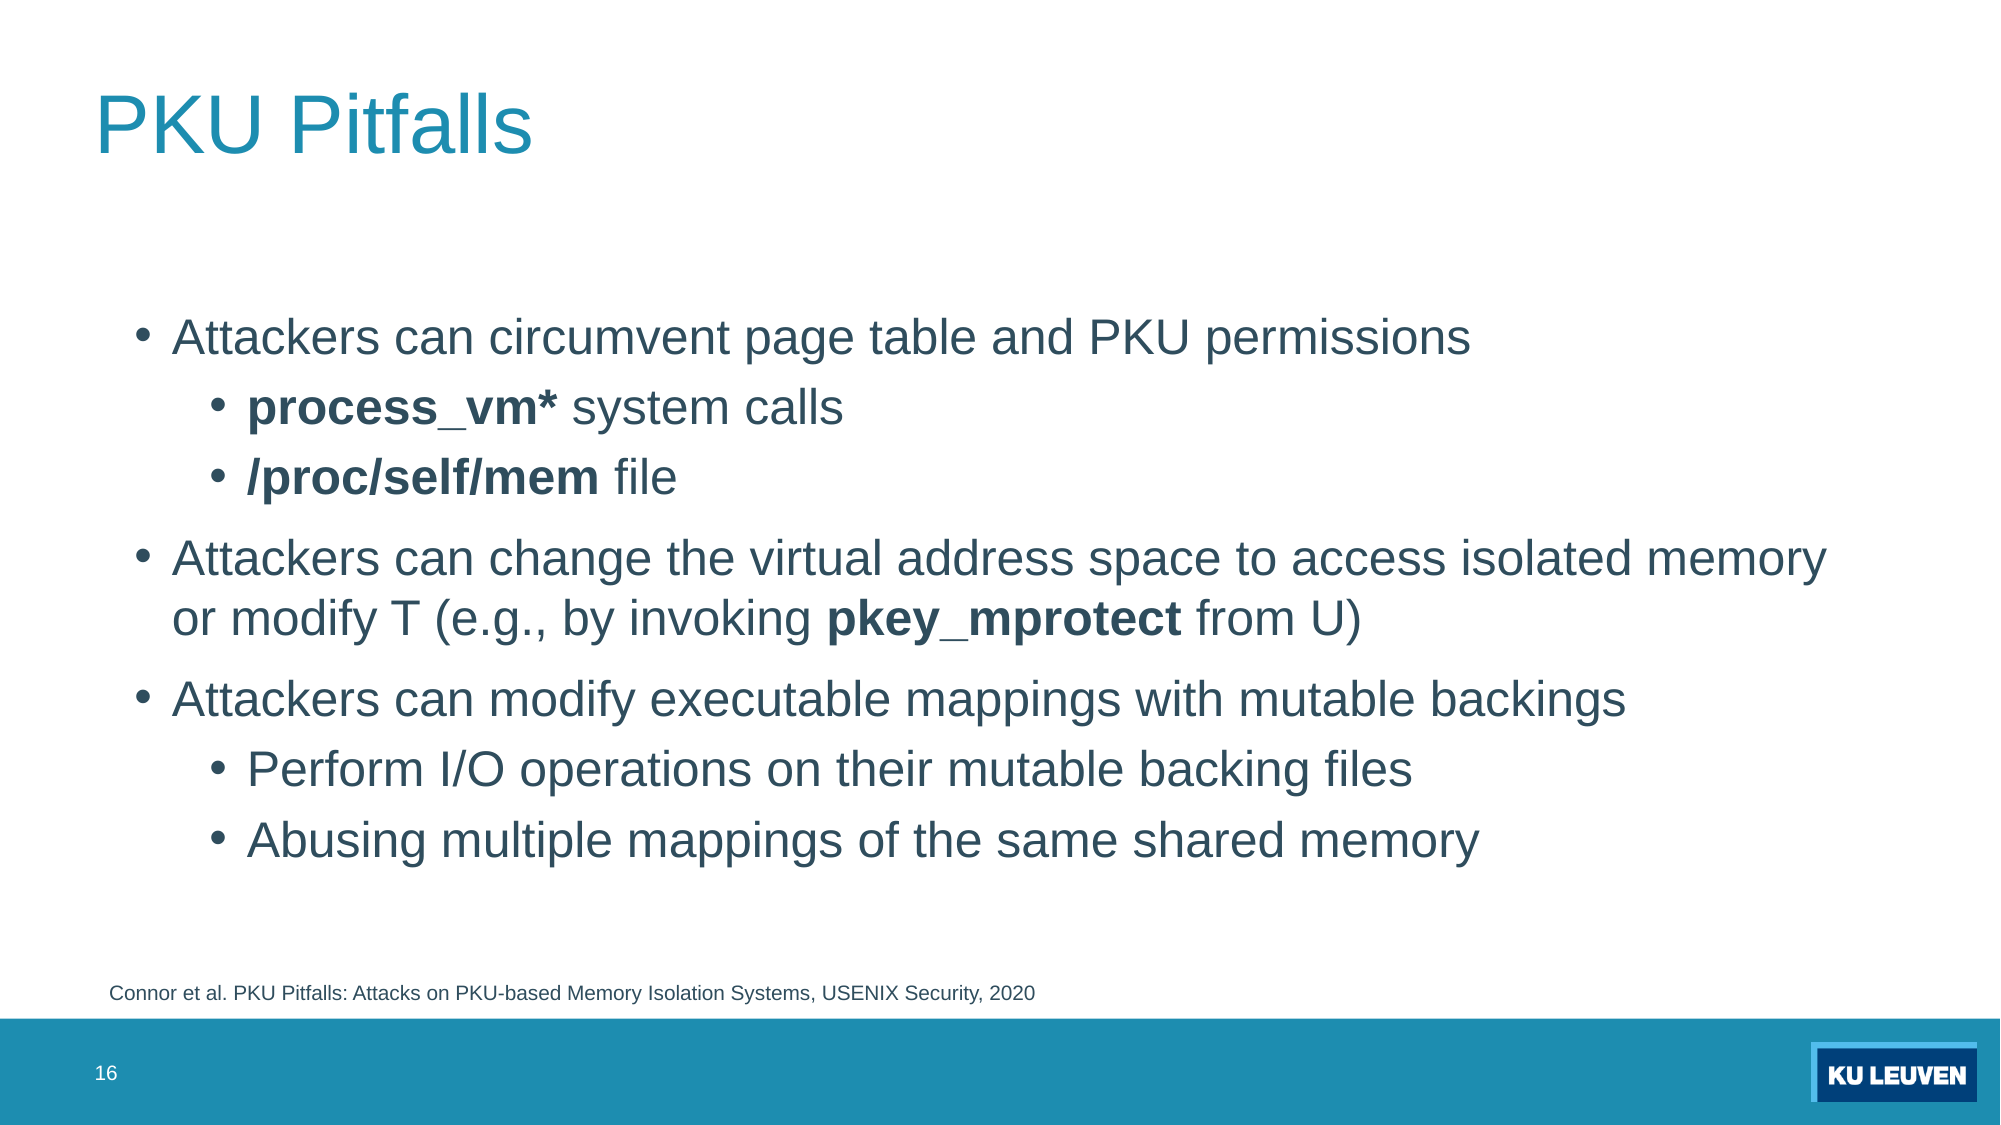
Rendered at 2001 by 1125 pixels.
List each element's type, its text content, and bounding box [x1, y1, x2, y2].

text_box Attackers can circumvent page table and PKU permissions process_vm* system calls /proc/self/mem file Attackers can change the virtual address space to access isolated memory or modify T (e.g., by invoking pkey_mprotect from U) Attackers can modify executable mappings with mutable backings Perform I/O operations on their mutable backing files Abusing multiple mappings of the same shared memory [119, 296, 1882, 1029]
slide_number 16 [94, 1037, 201, 1125]
text_box Connor et al. PKU Pitfalls: Attacks on PKU-based Memory Isolation Systems, USENIX Security, 2020 [94, 972, 1124, 1037]
picture [1811, 1042, 1977, 1102]
title PKU Pitfalls [94, 25, 1906, 215]
list [94, 271, 1857, 972]
